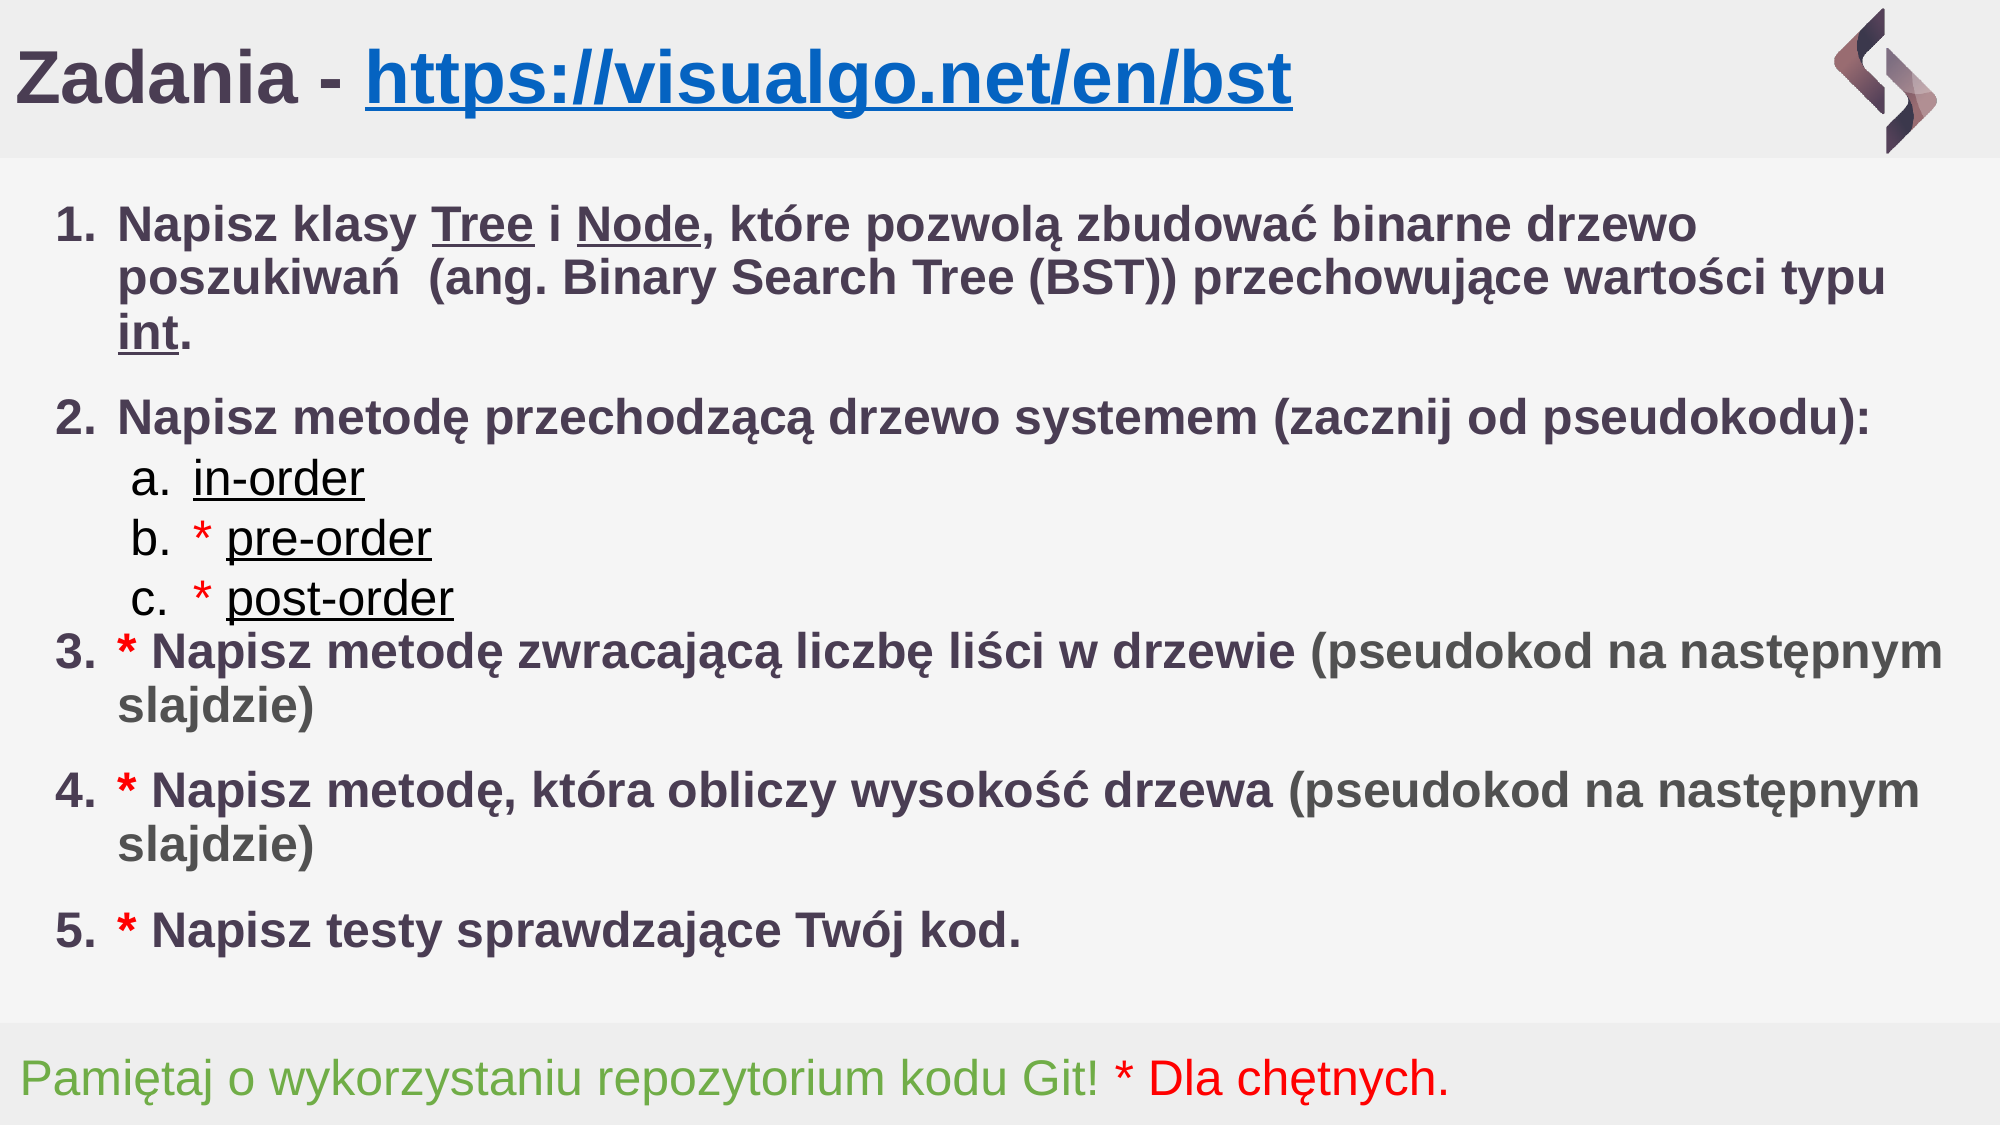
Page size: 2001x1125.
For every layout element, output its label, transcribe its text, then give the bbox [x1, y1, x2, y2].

picture [1787, 0, 2001, 166]
title Napisz klasy Tree i Node, które pozwolą zbudować binarne drzewo poszukiwań (ang. Binary Search Tree (BST)) przechowujące wartości typu int. Napisz metodę przechodzącą drzewo systemem (zacznij od pseudokodu): in-order * pre-order * post-order * Napisz metodę zwracającą liczbę liści w drzewie (pseudokod na następnym slajdzie) * Napisz metodę, która obliczy wysokość drzewa (pseudokod na następnym slajdzie) * Napisz testy sprawdzające Twój kod. [27, 182, 1971, 1002]
title Zadania - https://visualgo.net/en/bst [0, 0, 1788, 158]
text_box Pamiętaj o wykorzystaniu repozytorium kodu Git! * Dla chętnych. [4, 1025, 2000, 1125]
